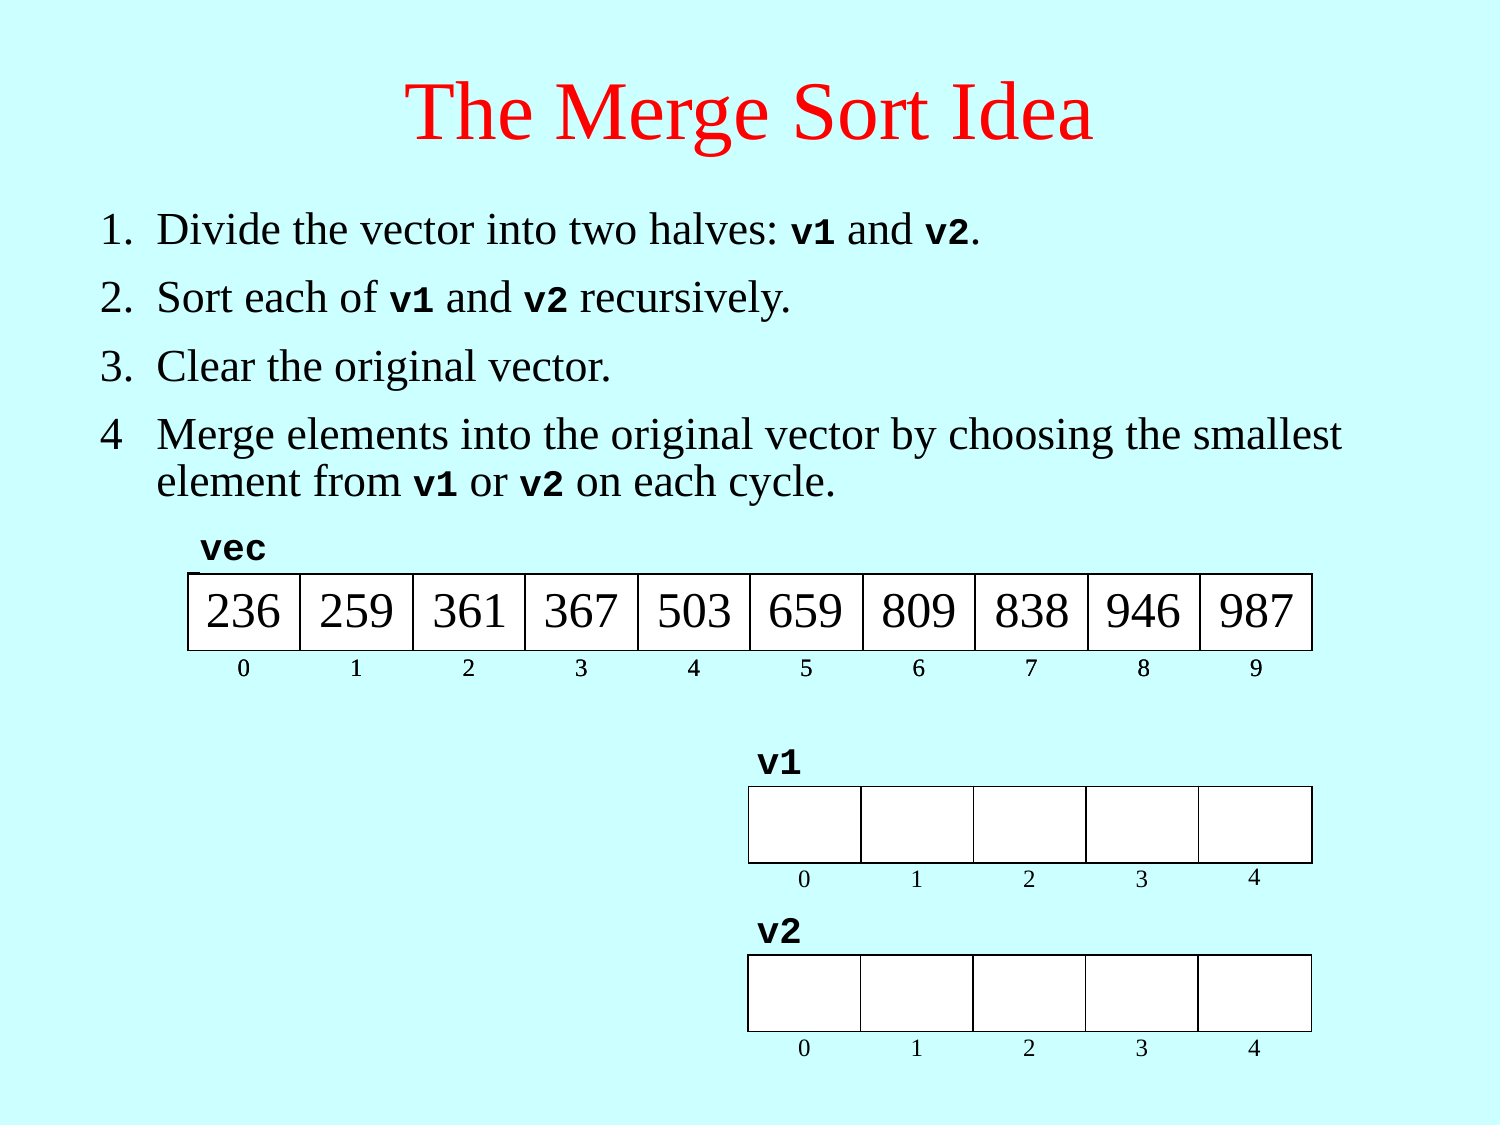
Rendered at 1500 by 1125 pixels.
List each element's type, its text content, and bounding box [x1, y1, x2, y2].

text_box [299, 573, 411, 690]
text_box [637, 573, 748, 690]
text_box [737, 942, 1325, 1068]
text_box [85, 267, 1380, 331]
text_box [974, 573, 1086, 690]
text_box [737, 773, 1326, 900]
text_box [1087, 573, 1198, 690]
text_box vec [185, 522, 283, 572]
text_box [760, 1023, 1299, 1070]
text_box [187, 573, 298, 690]
text_box v1 [742, 729, 817, 771]
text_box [85, 336, 1380, 399]
text_box v2 [742, 909, 817, 939]
title The Merge Sort Idea [0, 12, 1500, 201]
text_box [862, 573, 973, 690]
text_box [85, 404, 1380, 514]
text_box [85, 199, 1380, 262]
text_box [749, 573, 861, 690]
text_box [524, 573, 636, 690]
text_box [412, 573, 523, 690]
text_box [760, 852, 1299, 901]
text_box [1199, 573, 1313, 690]
